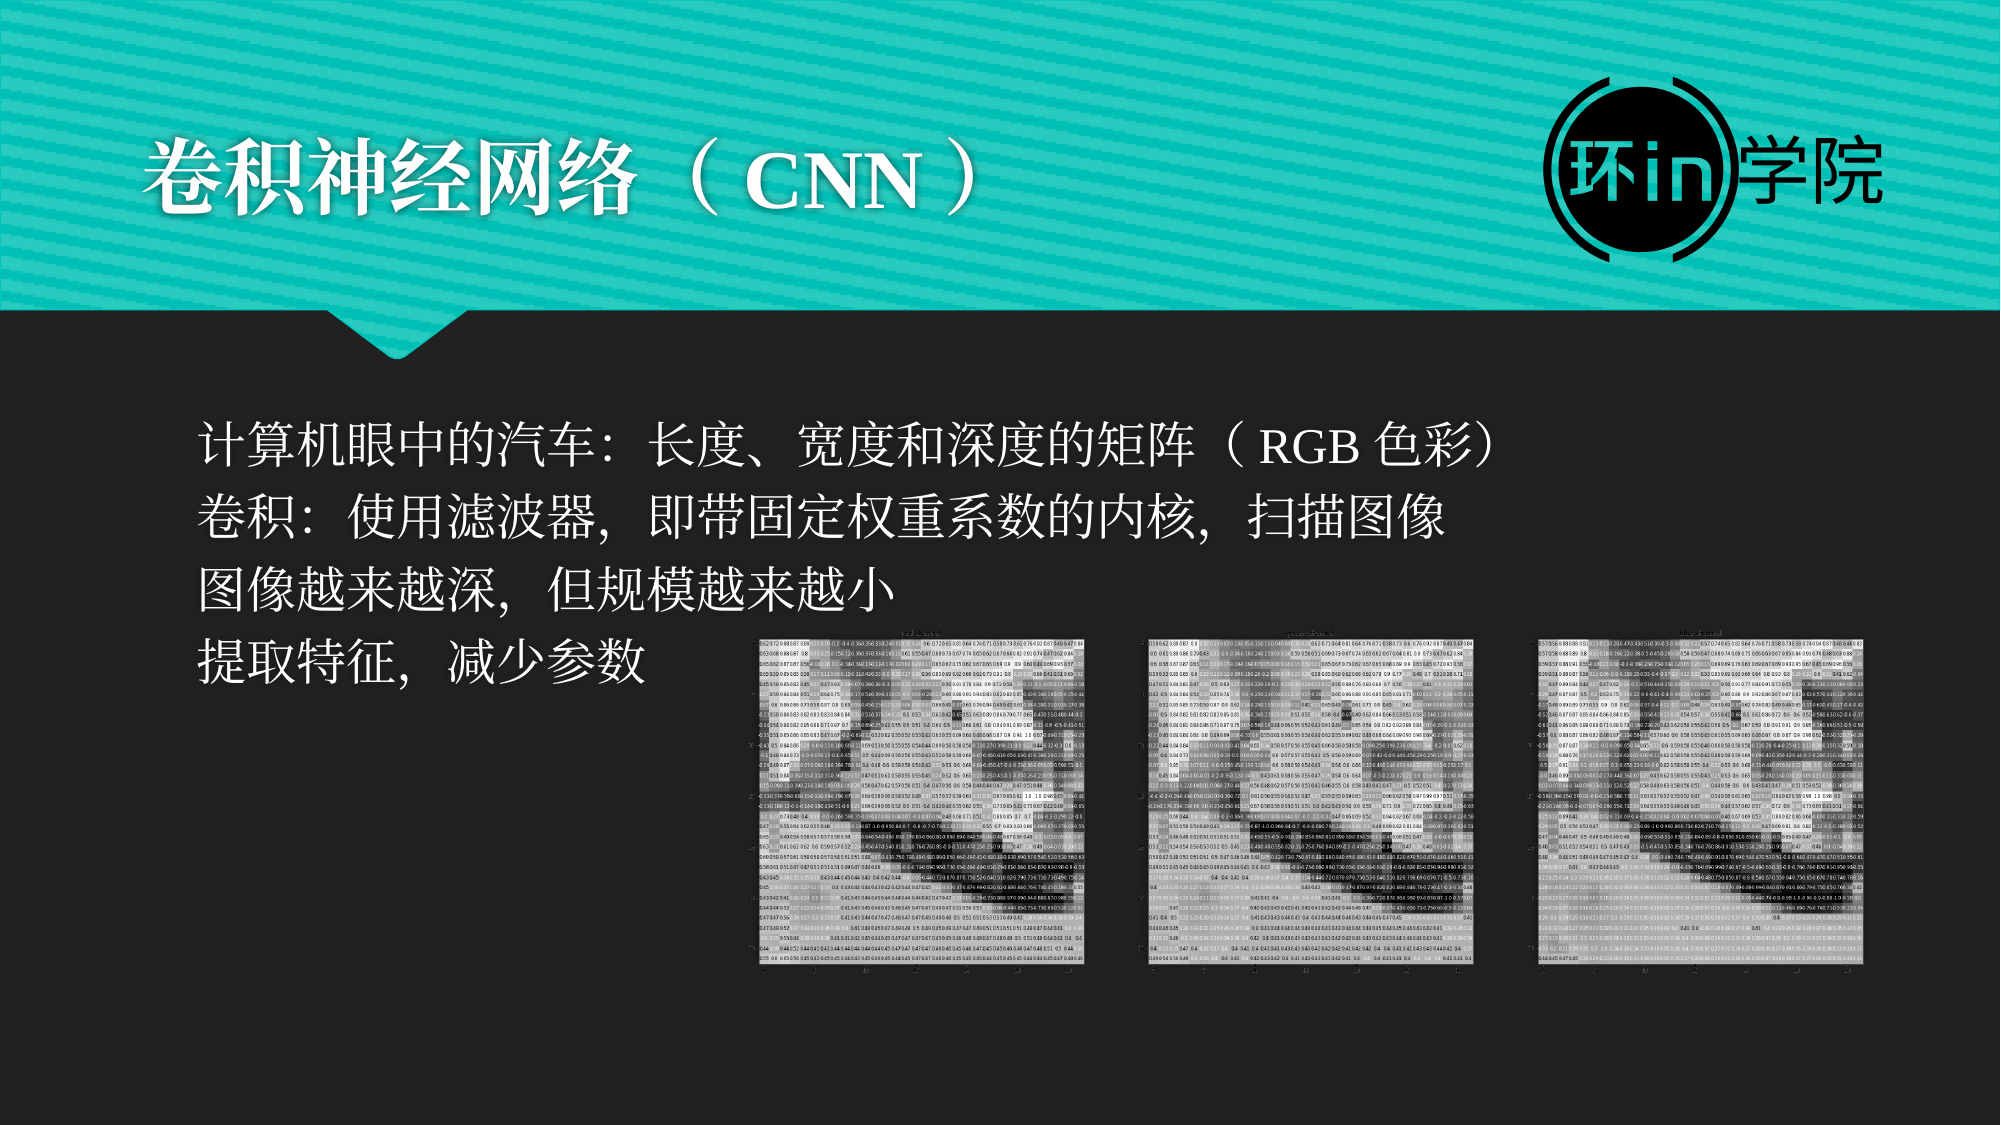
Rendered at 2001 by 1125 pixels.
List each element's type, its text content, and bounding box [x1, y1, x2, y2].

list 计算机眼中的汽车：长度、宽度和深度的矩阵（RGB色彩） 卷积：使用滤波器，即带固定权重系数的内核，扫描图像 图像越来越深，但规模越来越小 提取特征，减少参数 [132, 405, 1540, 711]
title 卷积神经网络（CNN） [132, 73, 1868, 233]
picture [1, 0, 1999, 357]
picture [743, 626, 1868, 978]
